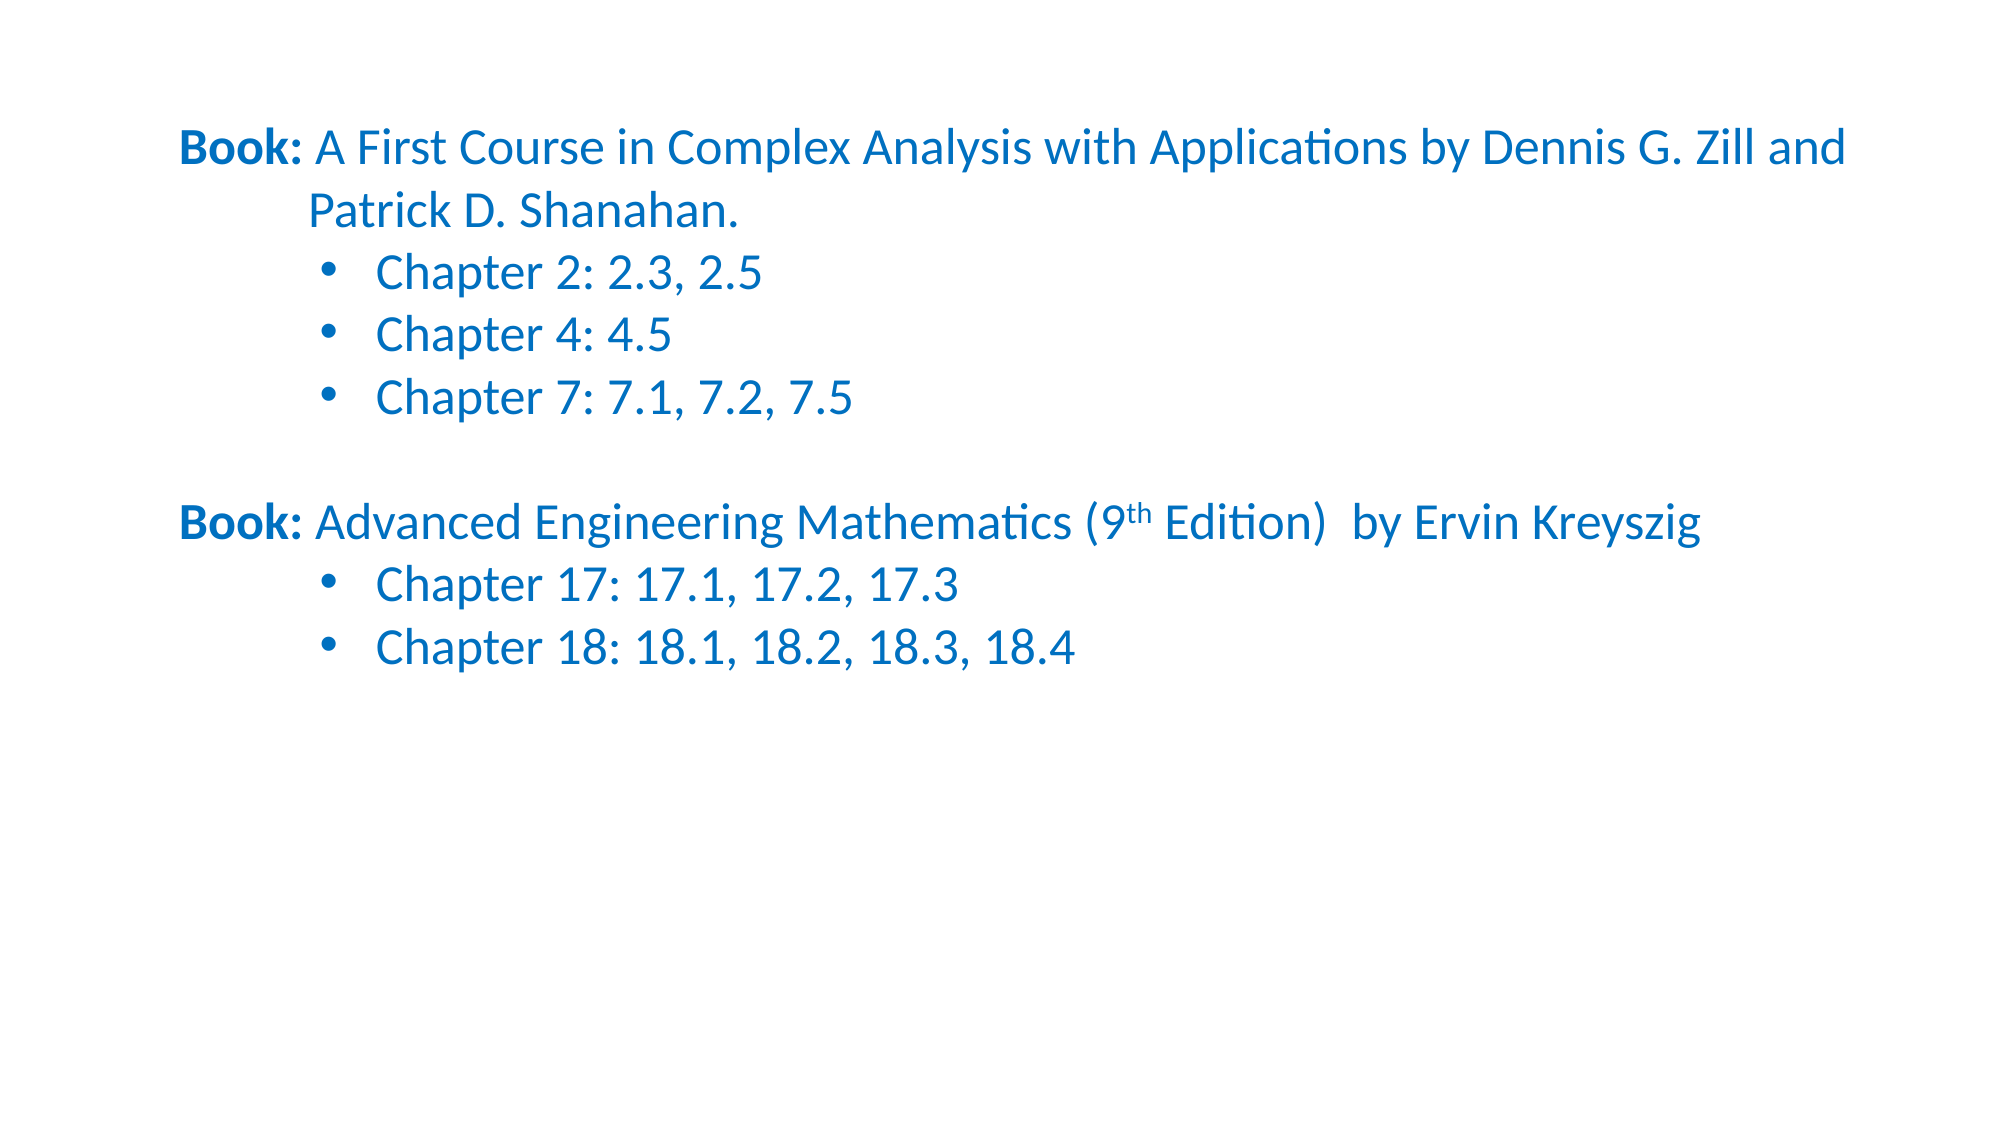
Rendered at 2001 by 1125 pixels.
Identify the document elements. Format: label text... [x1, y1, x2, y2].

text_box Book: A First Course in Complex Analysis with Applications by Dennis G. Zill and Patrick D. Shanahan. Chapter 2: 2.3, 2.5 Chapter 4: 4.5 Chapter 7: 7.1, 7.2, 7.5 Book: Advanced Engineering Mathematics (9th Edition) by Ervin Kreyszig Chapter 17: 17.1, 17.2, 17.3 Chapter 18: 18.1, 18.2, 18.3, 18.4 [89, 105, 1937, 808]
